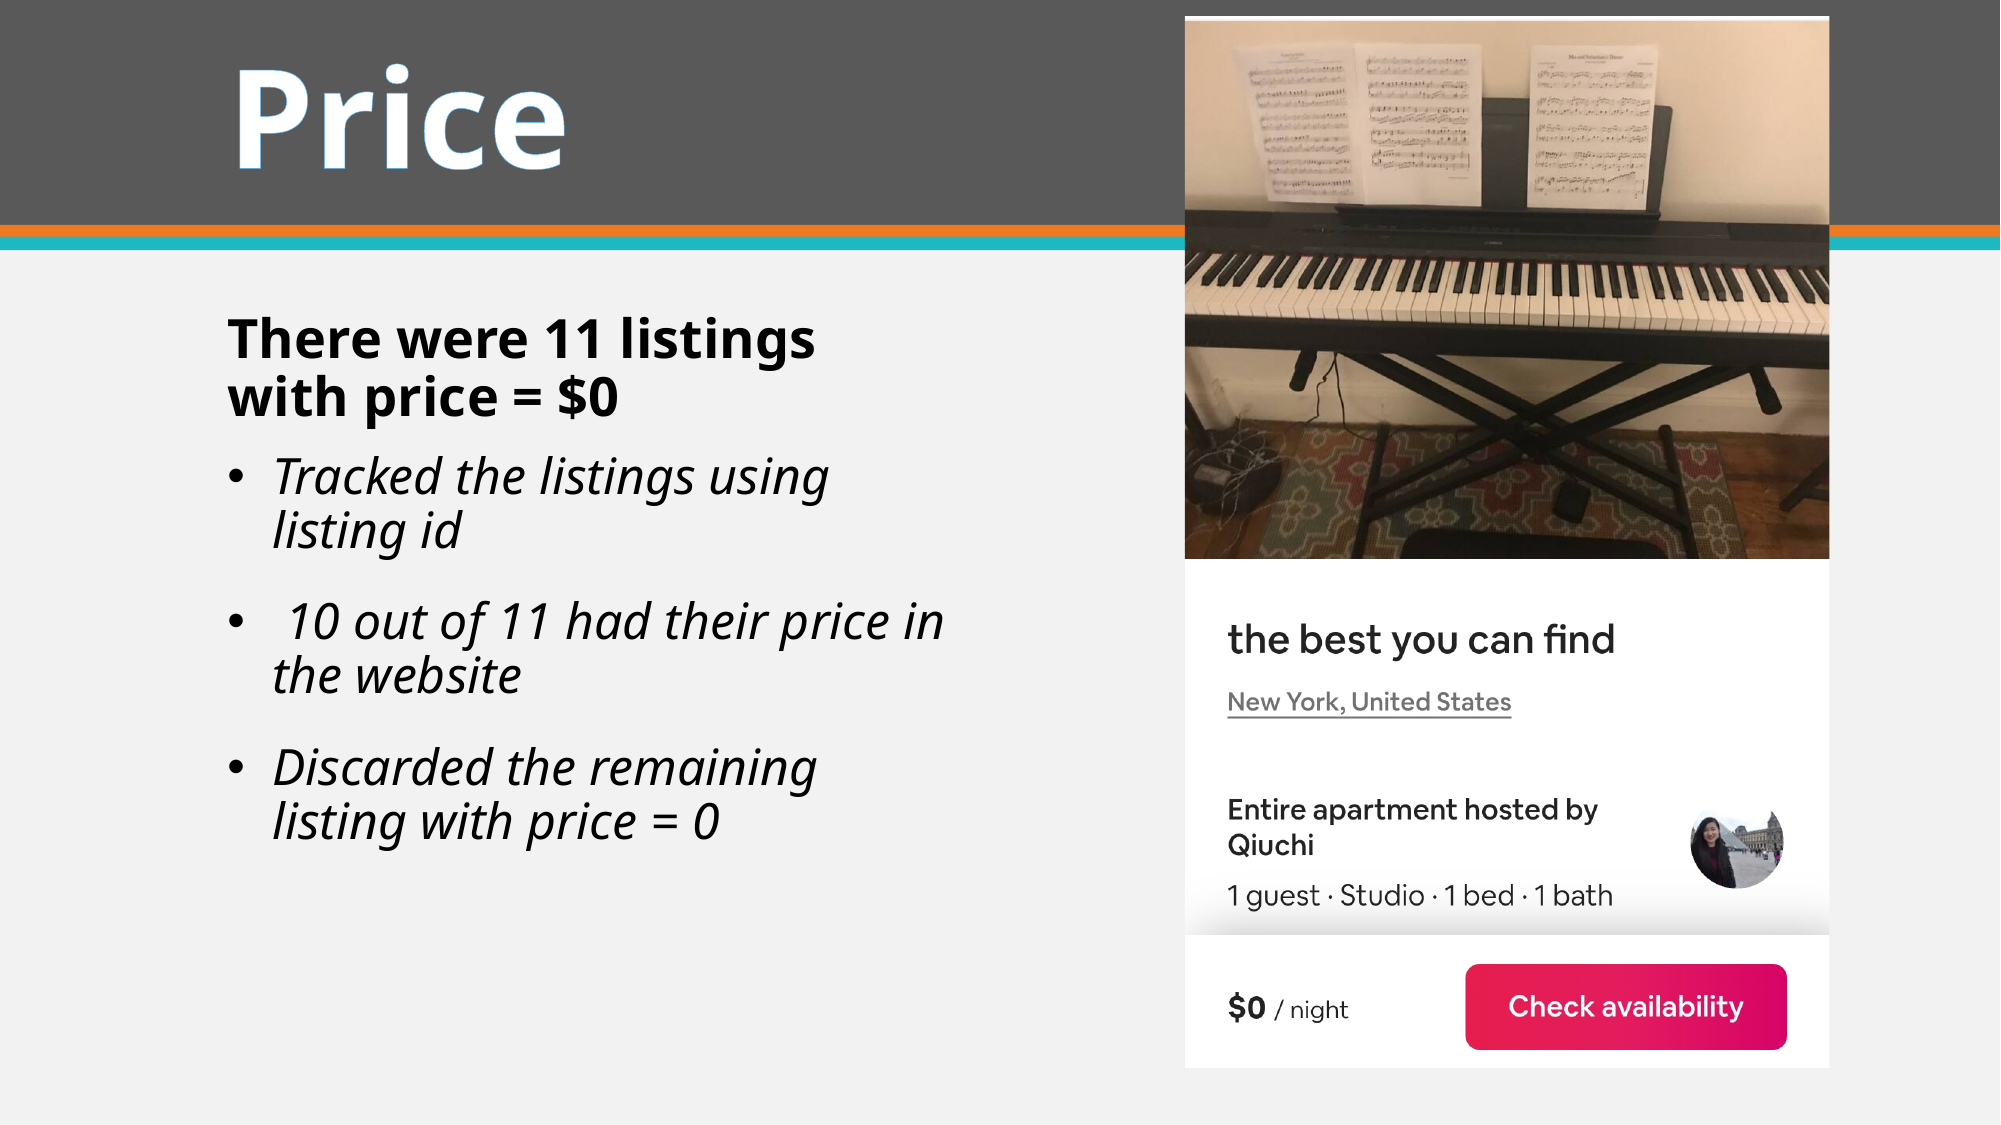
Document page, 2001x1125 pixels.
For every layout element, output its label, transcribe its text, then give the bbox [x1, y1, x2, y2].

list There were 11 listings with price = $0 [212, 299, 963, 440]
title Price [212, 35, 1184, 206]
list Tracked the listings using listing id 10 out of 11 had their price in the website Discarded the remaining listing with price = 0 [212, 443, 963, 1013]
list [1184, 16, 1830, 1068]
